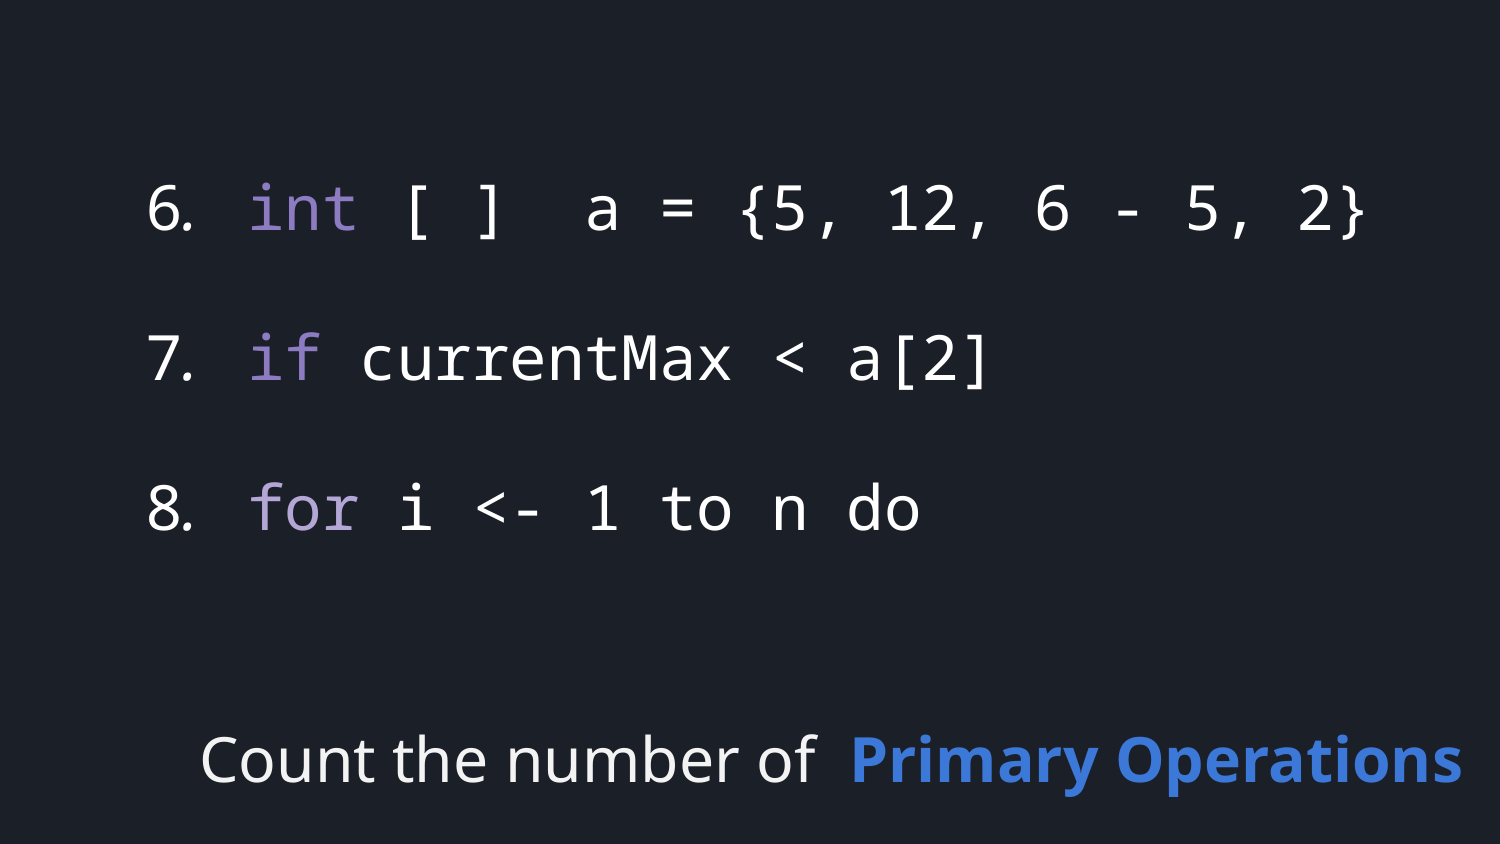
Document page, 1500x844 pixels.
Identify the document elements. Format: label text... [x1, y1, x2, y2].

text_box 6. int [ ] a = {5, 12, 6 - 5, 2} 7. if currentMax < a[2] 8. for i <- 1 to n do [131, 153, 1395, 576]
title Count the number of Primary Operations [80, 692, 1479, 810]
